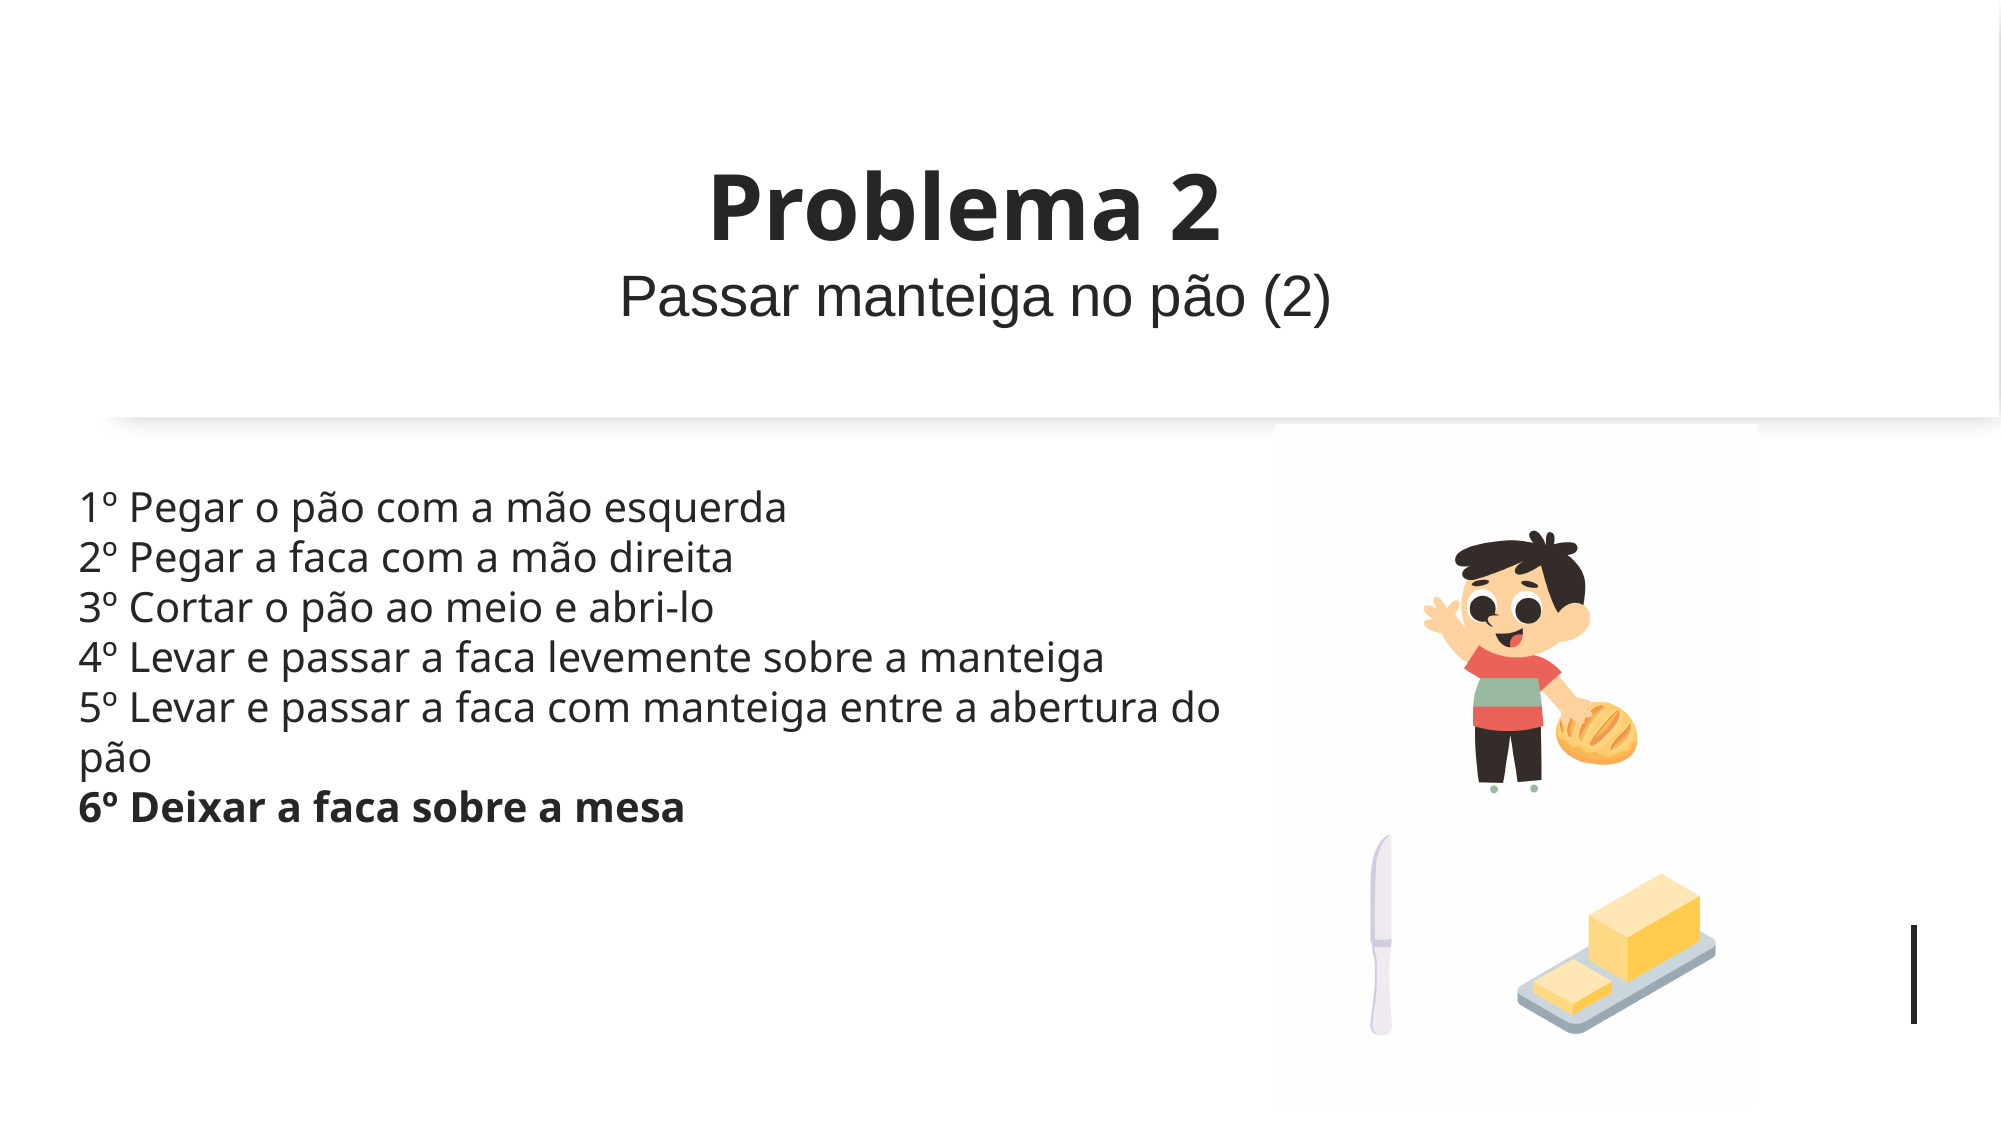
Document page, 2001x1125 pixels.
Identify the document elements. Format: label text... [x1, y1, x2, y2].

title Problema 2 Passar manteiga no pão (2) [124, 140, 1828, 376]
text_box 1º Pegar o pão com a mão esquerda 2º Pegar a faca com a mão direita 3º Cortar o pão ao meio e abri-lo 4º Levar e passar a faca levemente sobre a manteiga 5º Levar e passar a faca com manteiga entre a abertura do pão 6º Deixar a faca sobre a mesa [63, 473, 1274, 839]
picture [1274, 424, 1758, 1107]
